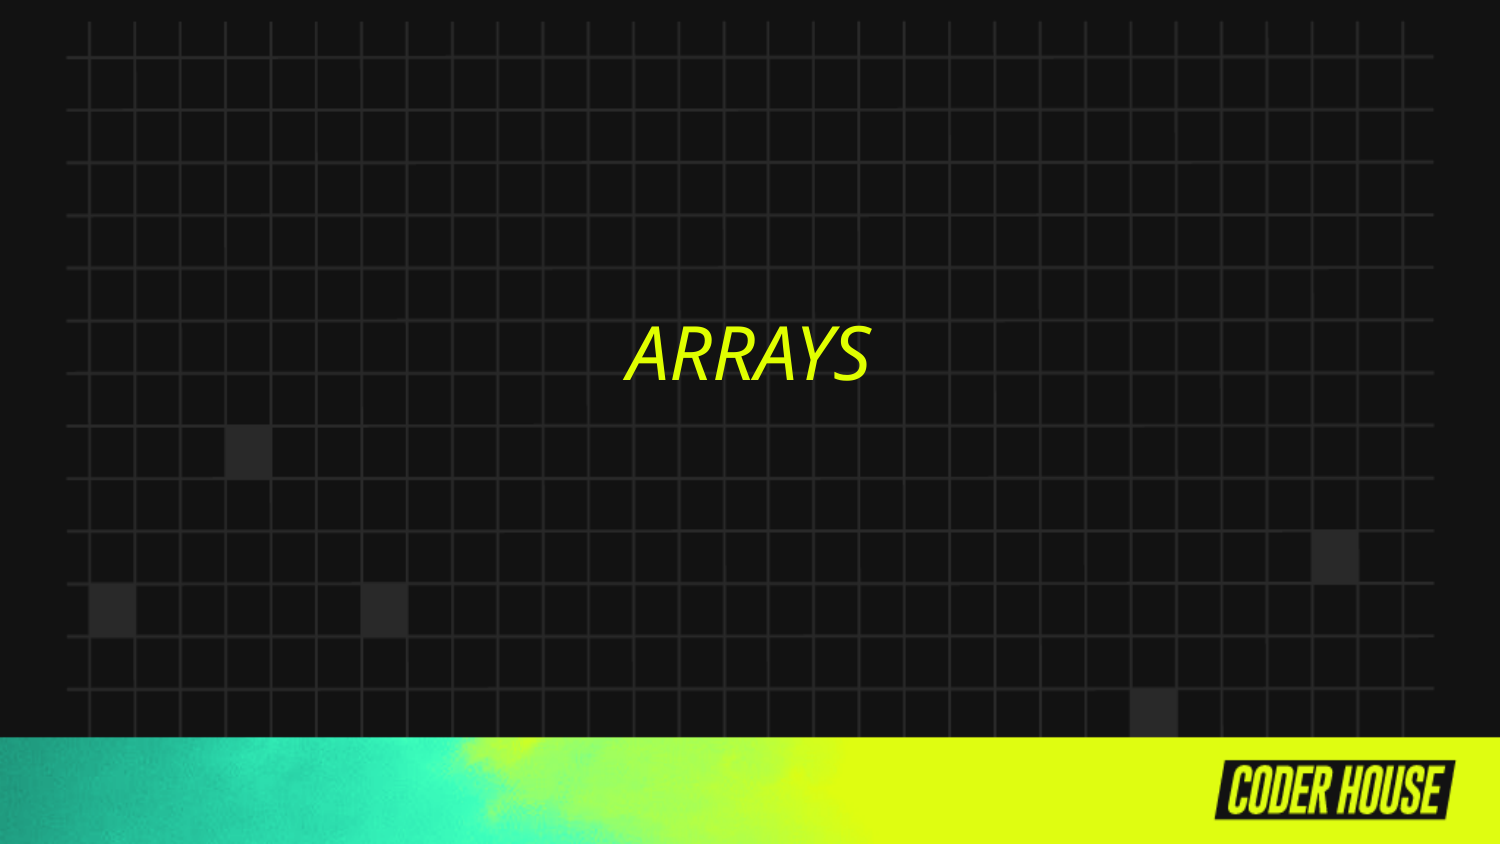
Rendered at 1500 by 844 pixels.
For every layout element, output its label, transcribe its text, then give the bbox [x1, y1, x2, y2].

text_box ARRAYS [358, 269, 1142, 432]
picture [0, 0, 1500, 844]
